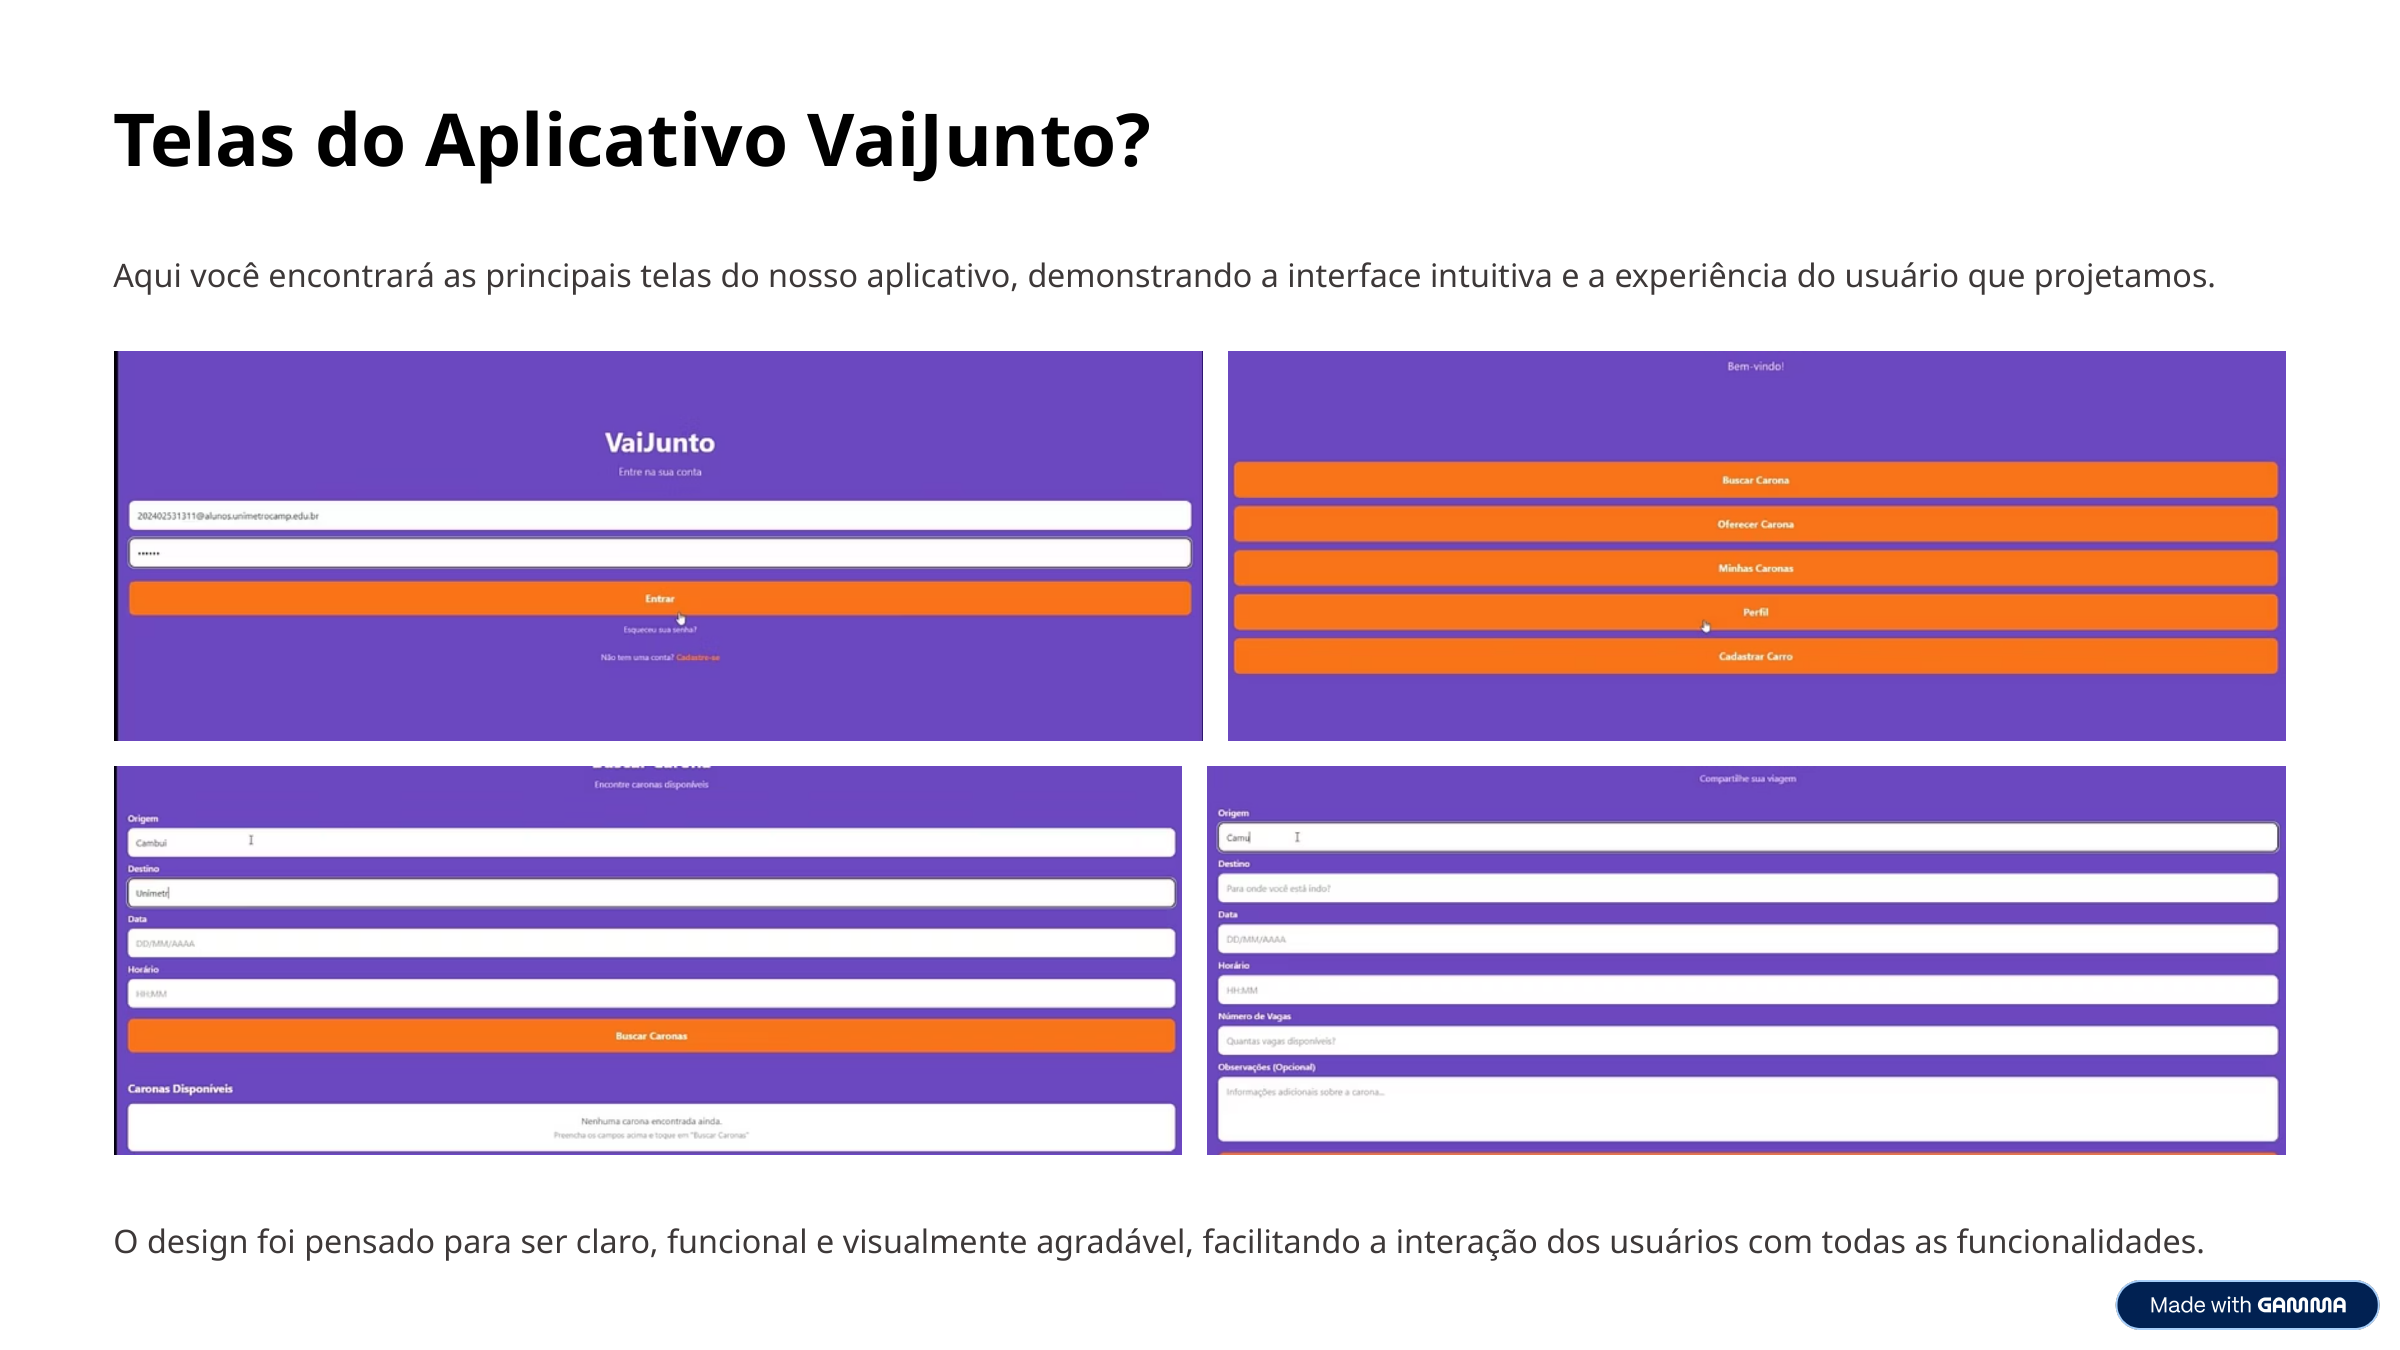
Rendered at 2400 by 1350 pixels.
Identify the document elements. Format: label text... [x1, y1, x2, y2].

picture [1228, 351, 2286, 741]
picture [114, 766, 1182, 1155]
text_box Telas do Aplicativo VaiJunto? [113, 88, 1234, 181]
text_box Aqui você encontrará as principais telas do nosso aplicativo, demonstrando a interface intuitiva e a experiência do usuário que projetamos. [113, 245, 2287, 295]
picture [1207, 766, 2286, 1155]
picture [2106, 1271, 2389, 1339]
text_box O design foi pensado para ser claro, funcional e visualmente agradável, facilitando a interação dos usuários com todas as funcionalidades. [113, 1212, 2287, 1261]
picture [114, 351, 1203, 741]
